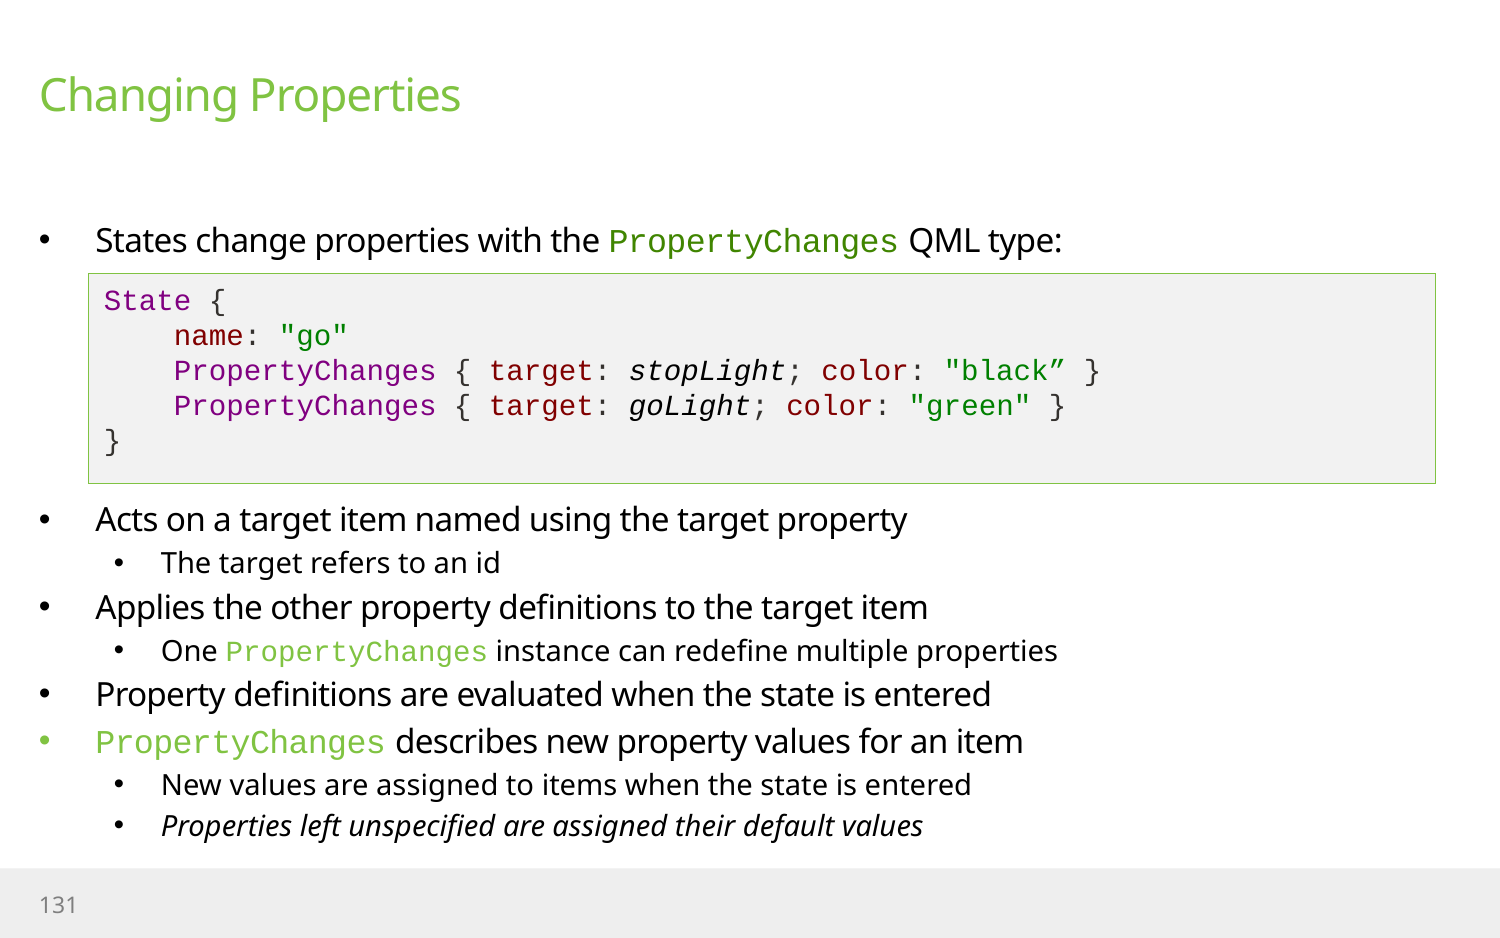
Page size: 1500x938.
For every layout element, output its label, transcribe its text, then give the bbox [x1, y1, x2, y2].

list States change properties with the PropertyChanges QML type: Acts on a target item named using the target property The target refers to an id Applies the other property definitions to the target item One PropertyChanges instance can redefine multiple properties Property definitions are evaluated when the state is entered PropertyChanges describes new property values for an item New values are assigned to items when the state is entered Properties left unspecified are assigned their default values [39, 219, 1412, 897]
slide_number 131 [39, 892, 410, 921]
text_box State { name: "go" PropertyChanges { target: stopLight; color: "black” } PropertyChanges { target: goLight; color: "green" } } [88, 273, 1436, 484]
title Changing Properties [39, 66, 1052, 196]
